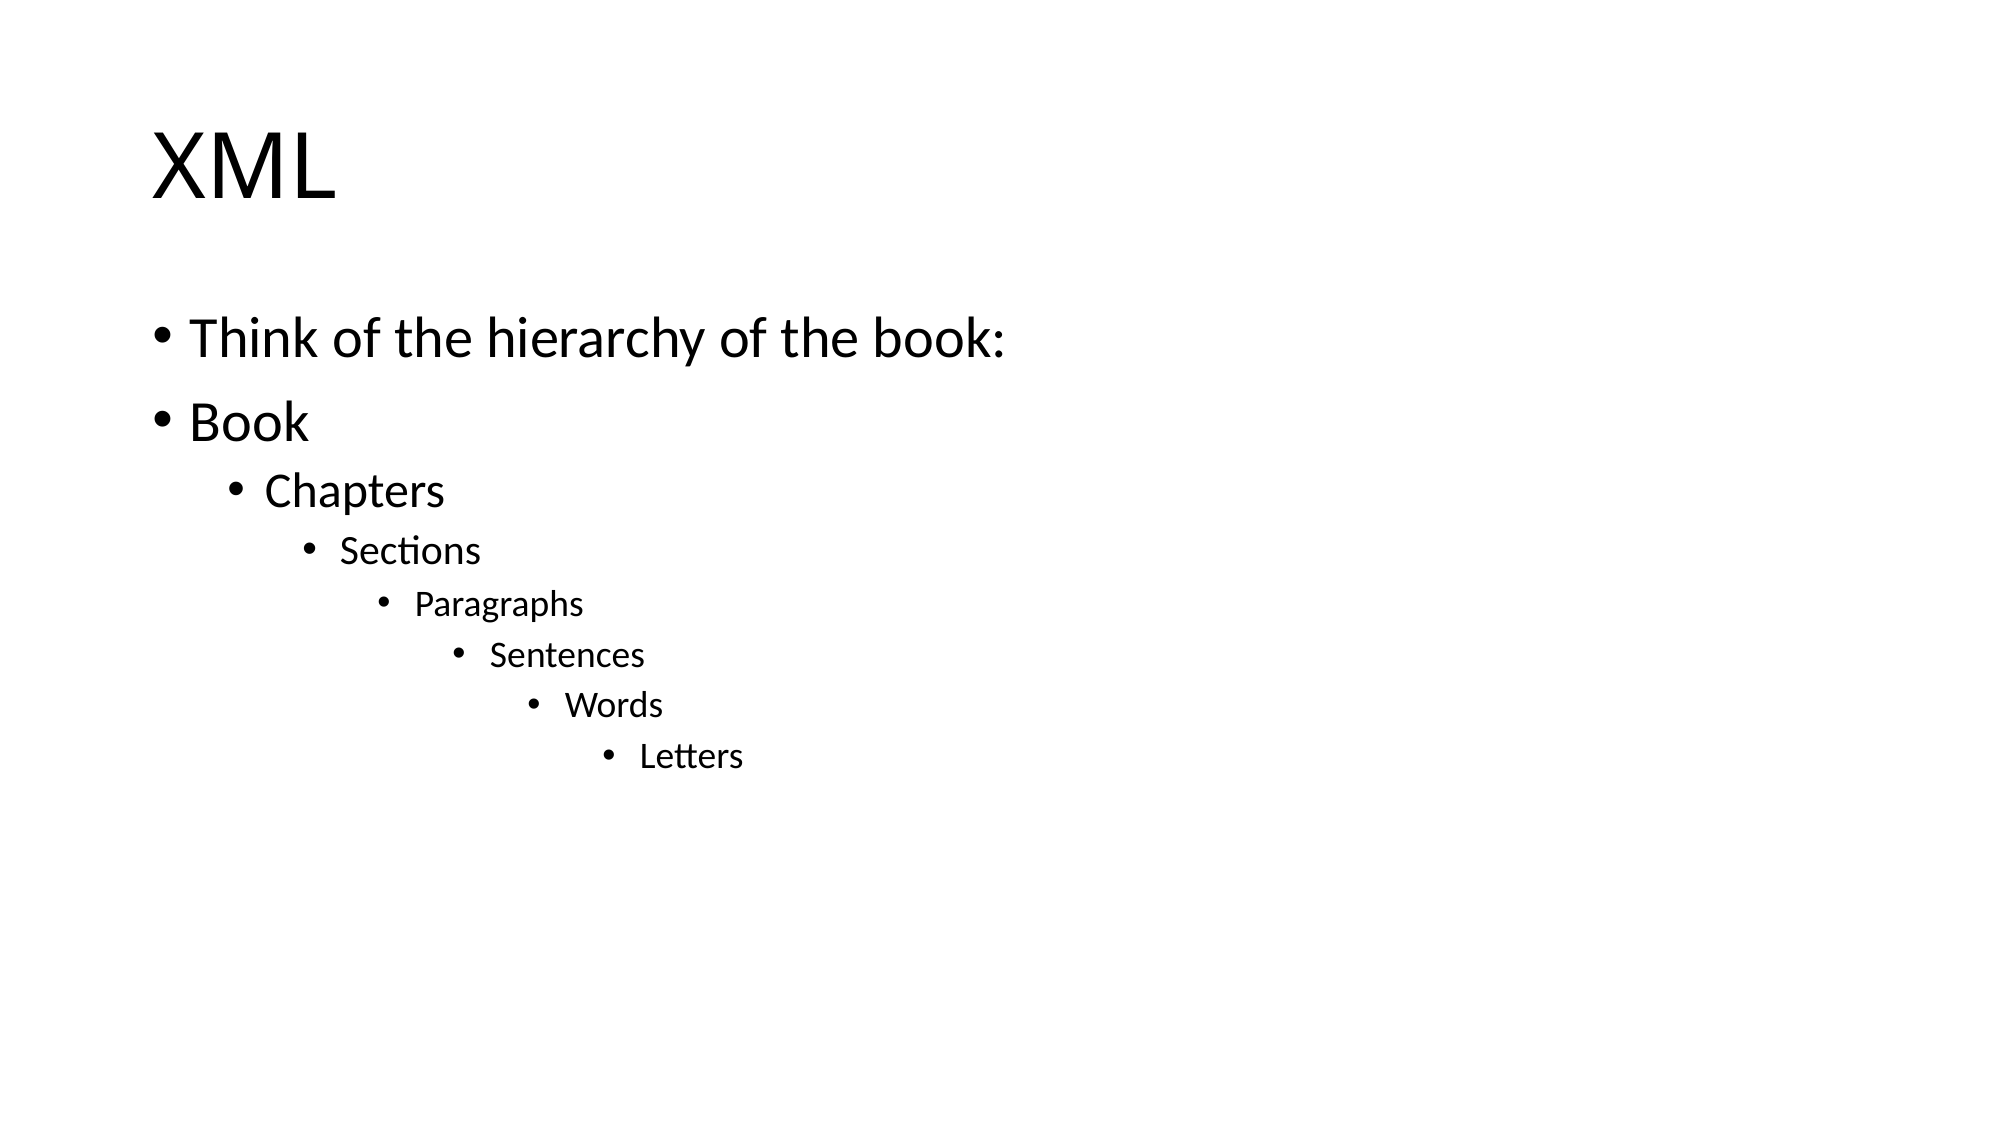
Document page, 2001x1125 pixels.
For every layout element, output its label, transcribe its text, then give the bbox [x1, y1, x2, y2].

list Think of the hierarchy of the book: Book Chapters Sections Paragraphs Sentences Words Letters [137, 299, 1863, 1014]
title XML [137, 59, 1863, 278]
